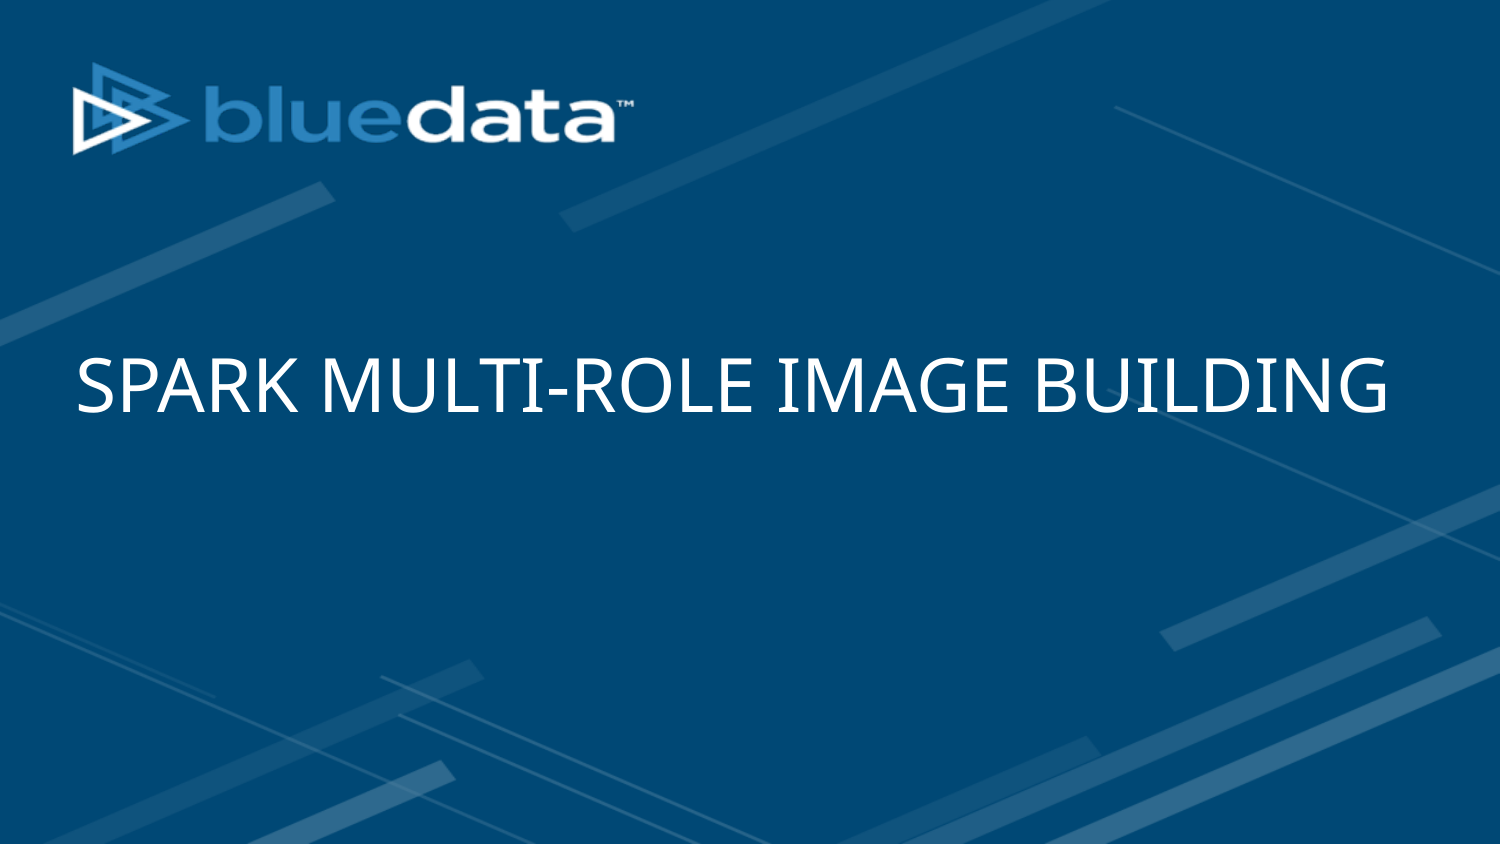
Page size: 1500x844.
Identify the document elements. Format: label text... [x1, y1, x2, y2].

picture [0, 0, 1500, 844]
title Spark Multi-role Image building [75, 337, 1425, 563]
